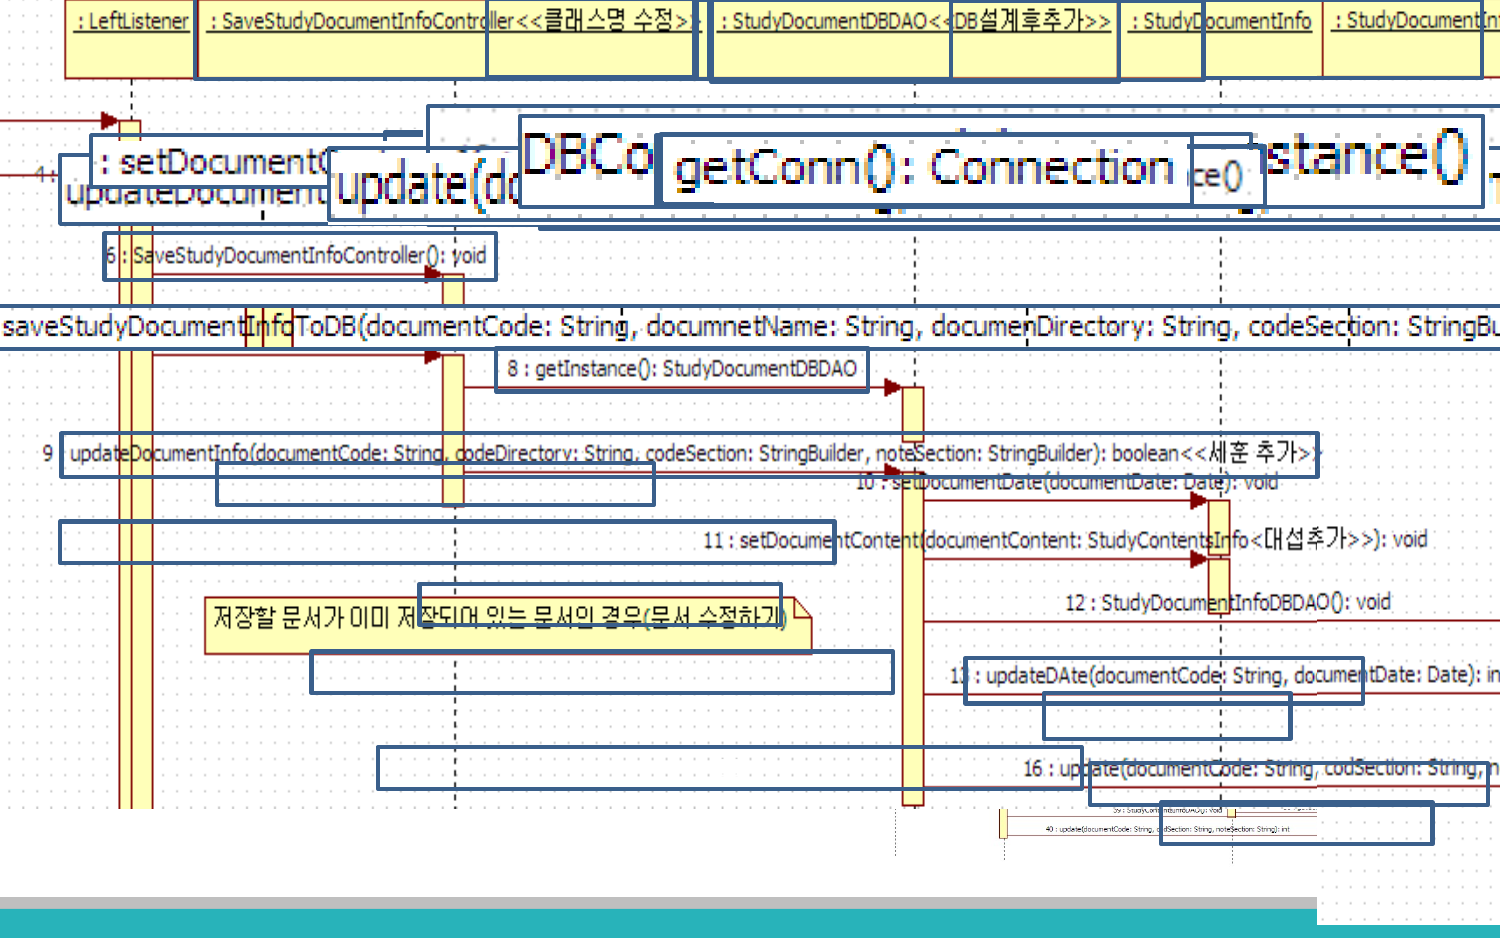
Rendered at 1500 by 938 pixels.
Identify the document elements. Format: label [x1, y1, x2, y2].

text_box [1190, 133, 1252, 144]
text_box [0, 0, 1500, 305]
text_box [1371, 305, 1500, 350]
text_box [59, 134, 1367, 564]
text_box [423, 106, 1500, 146]
text_box [327, 147, 1500, 226]
text_box [216, 129, 418, 133]
text_box [520, 115, 1489, 208]
text_box [0, 360, 1500, 926]
text_box [656, 134, 1193, 206]
text_box [1197, 146, 1266, 207]
text_box [0, 305, 54, 350]
